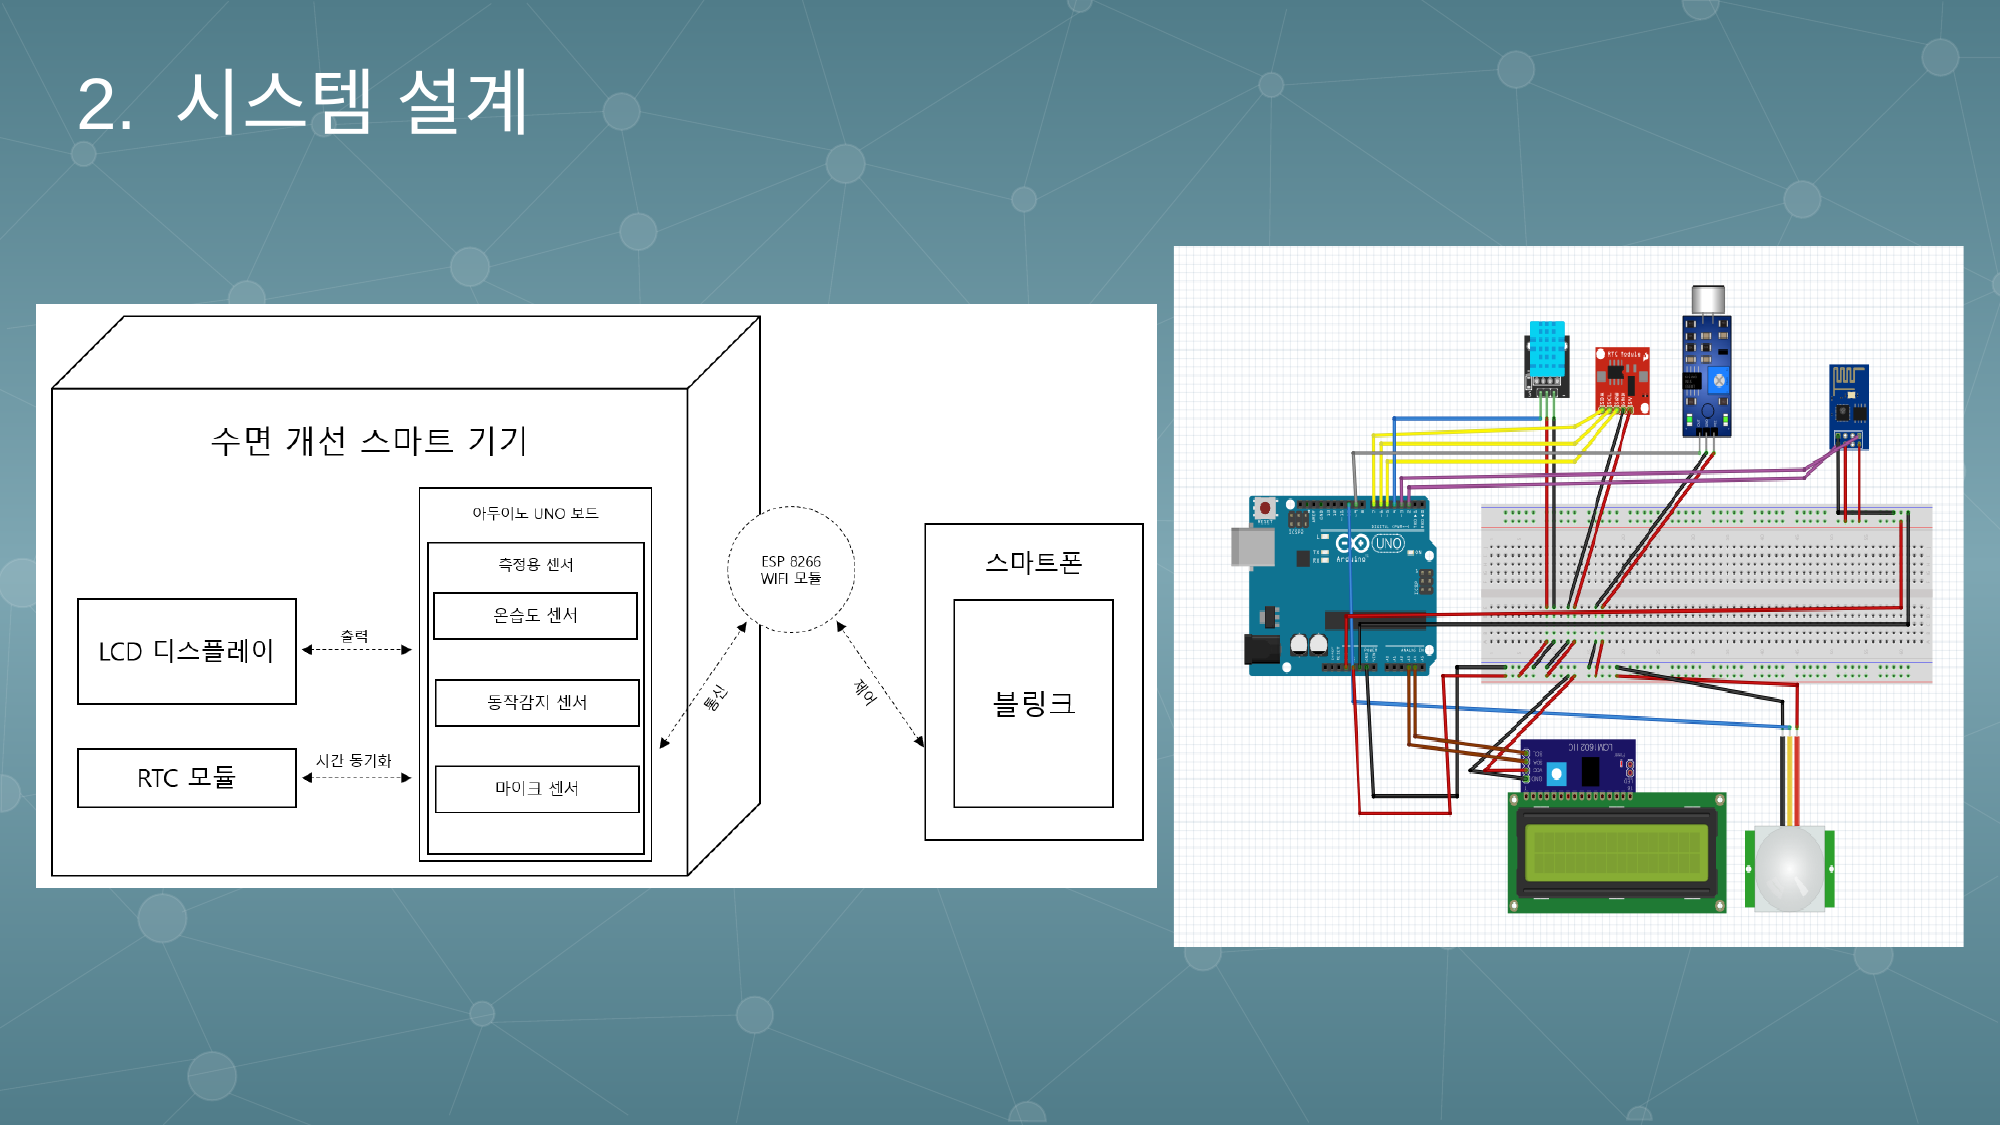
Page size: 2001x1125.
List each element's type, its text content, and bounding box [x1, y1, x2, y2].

picture [36, 304, 1157, 888]
picture [1173, 245, 1964, 947]
list 2. 시스템 설계 [61, 41, 709, 171]
